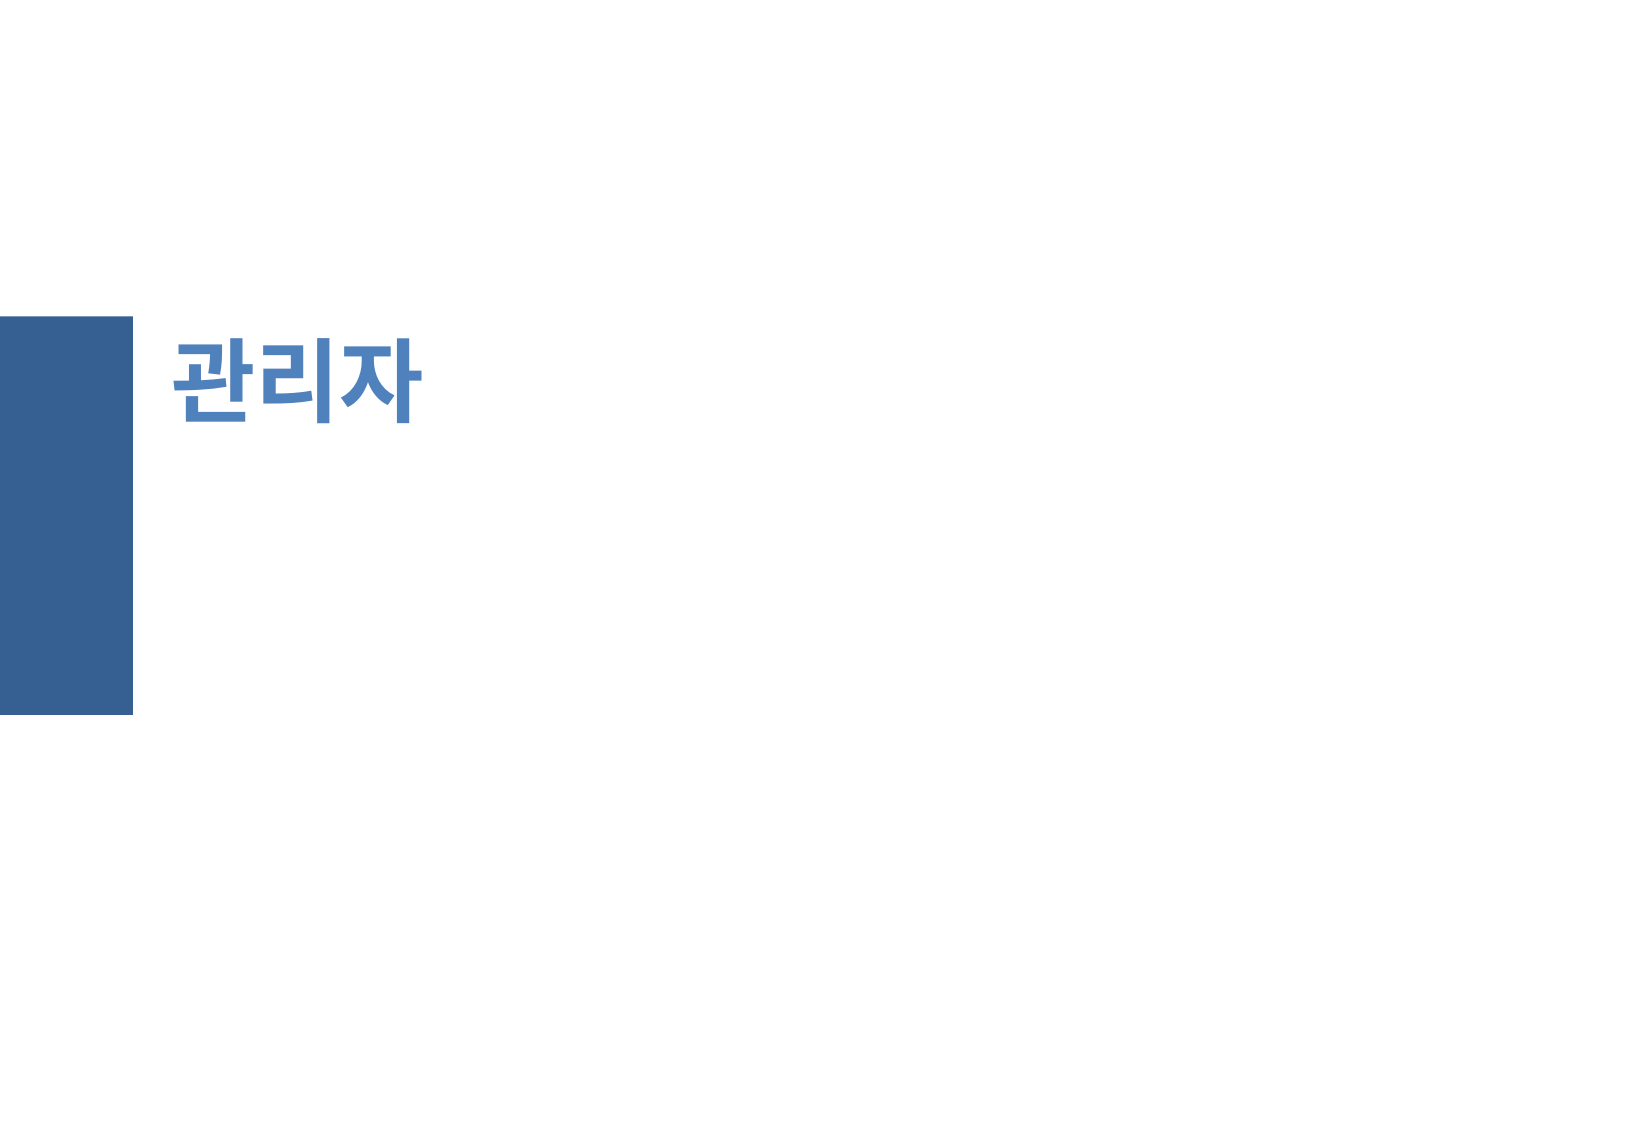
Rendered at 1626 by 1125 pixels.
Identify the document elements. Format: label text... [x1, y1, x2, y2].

text_box [0, 316, 133, 715]
text_box 관리자 [156, 316, 610, 442]
